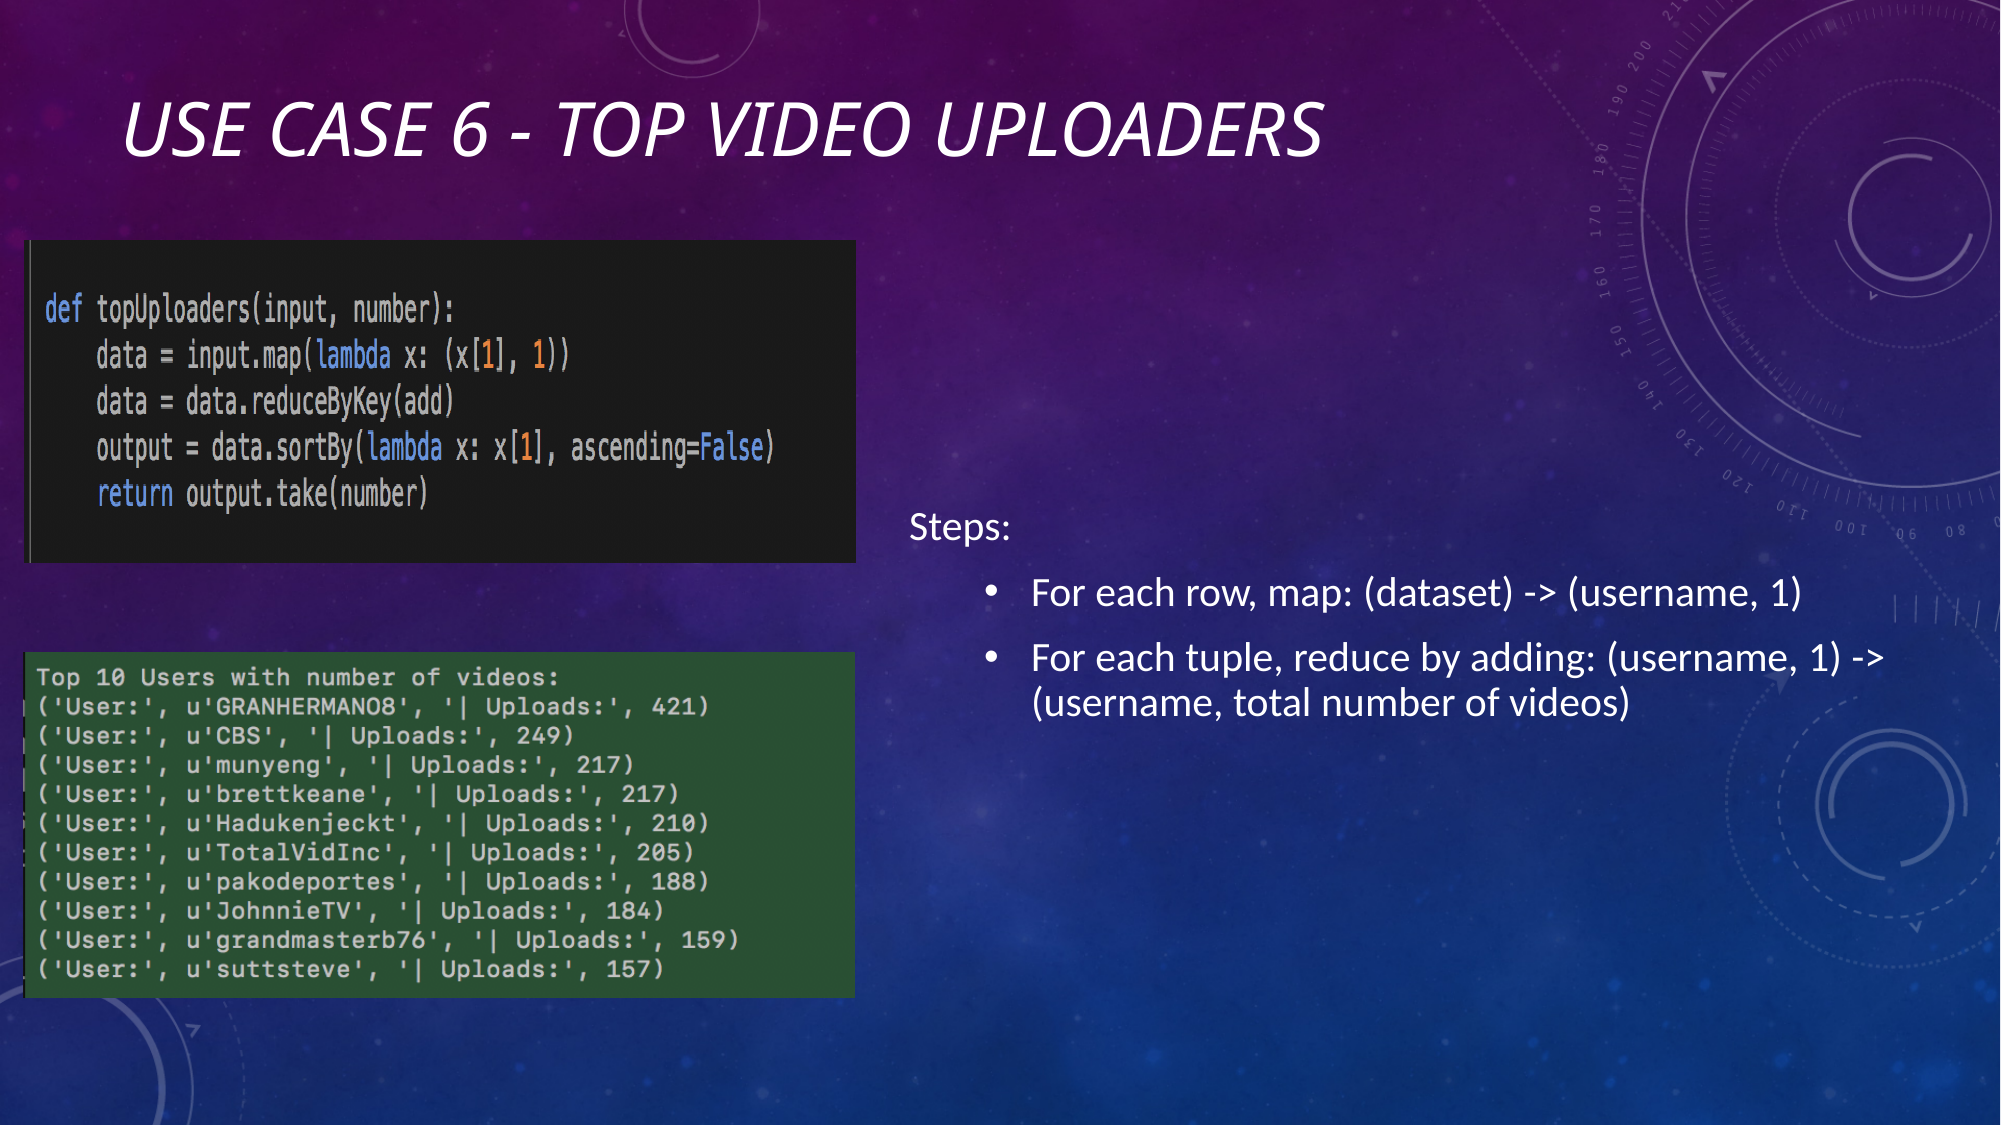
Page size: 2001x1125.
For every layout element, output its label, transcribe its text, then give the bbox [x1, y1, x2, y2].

title Use Case 6 - Top Video Uploaders [105, 46, 1843, 207]
list Steps: For each row, map: (dataset) -> (username, 1) For each tuple, reduce by adding: (username, 1) -> (username, total number of videos) [894, 206, 1976, 1024]
picture [0, 0, 2001, 1125]
